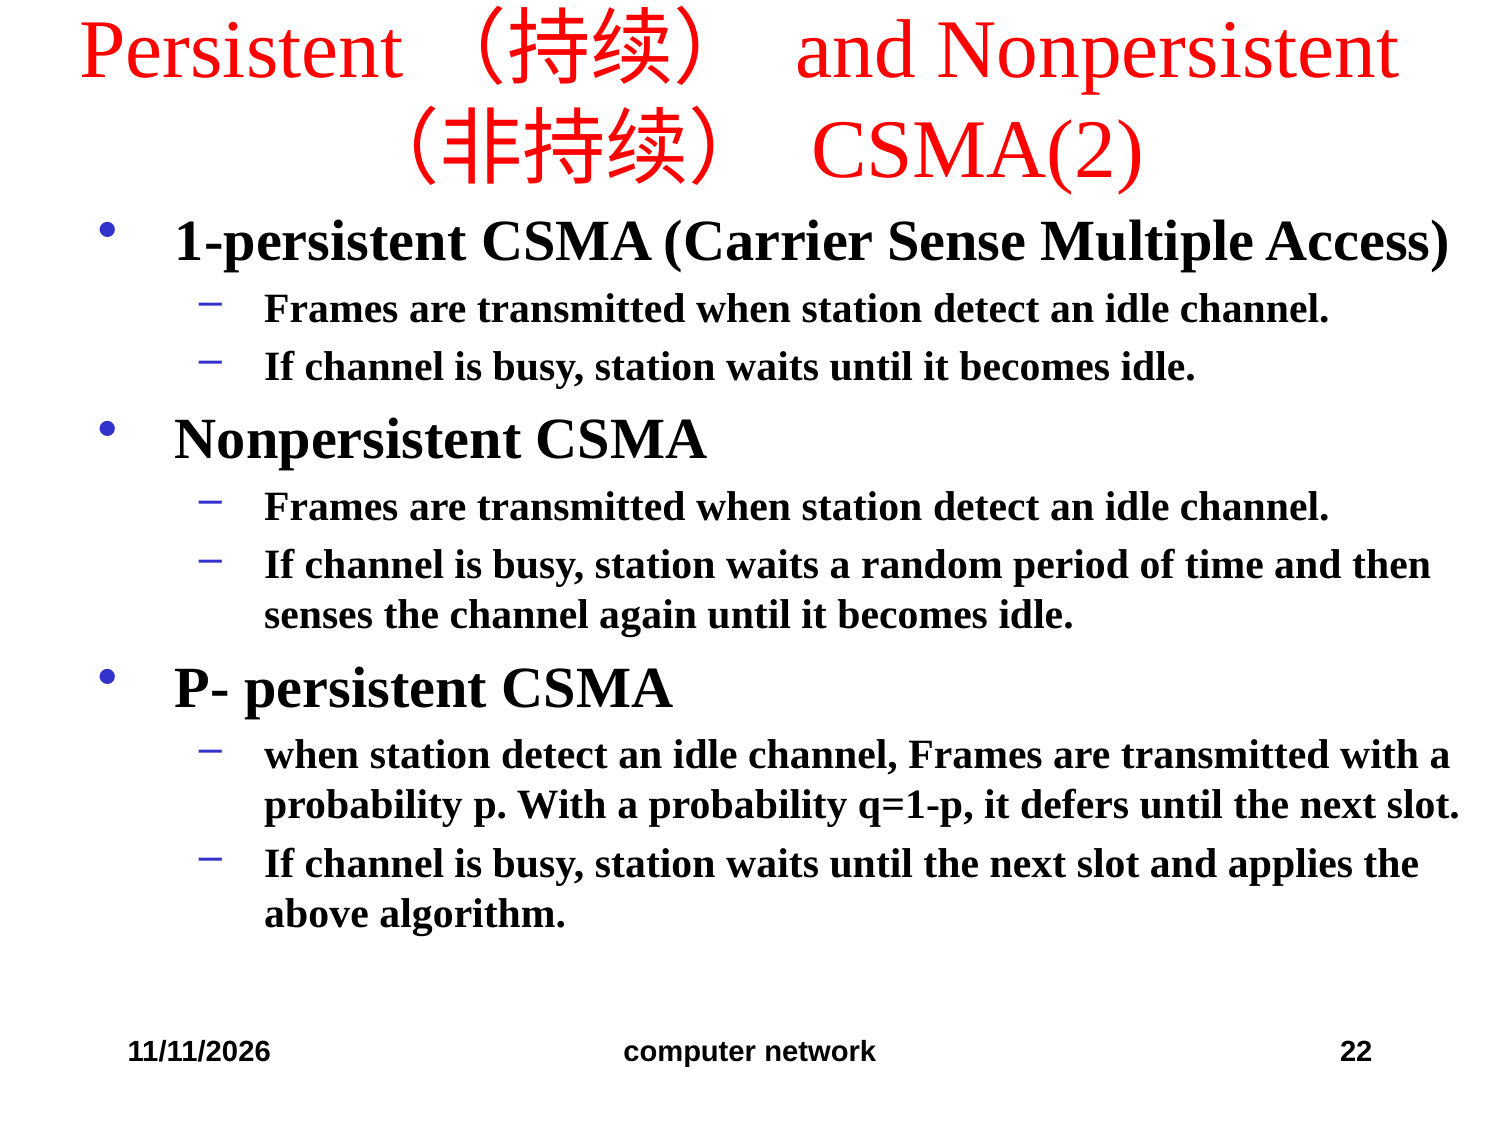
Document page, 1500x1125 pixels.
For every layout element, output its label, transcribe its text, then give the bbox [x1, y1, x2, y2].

text_box Persistent（持续） and Nonpersistent（非持续） CSMA(2) [0, 0, 1500, 188]
text_box 1-persistent CSMA (Carrier Sense Multiple Access) Frames are transmitted when station detect an idle channel. If channel is busy, station waits until it becomes idle. Nonpersistent CSMA Frames are transmitted when station detect an idle channel. If channel is busy, station waits a random period of time and then senses the channel again until it becomes idle. P- persistent CSMA when station detect an idle channel, Frames are transmitted with a probability p. With a probability q=1-p, it defers until the next slot. If channel is busy, station waits until the next slot and applies the above algorithm. [77, 191, 1500, 1125]
